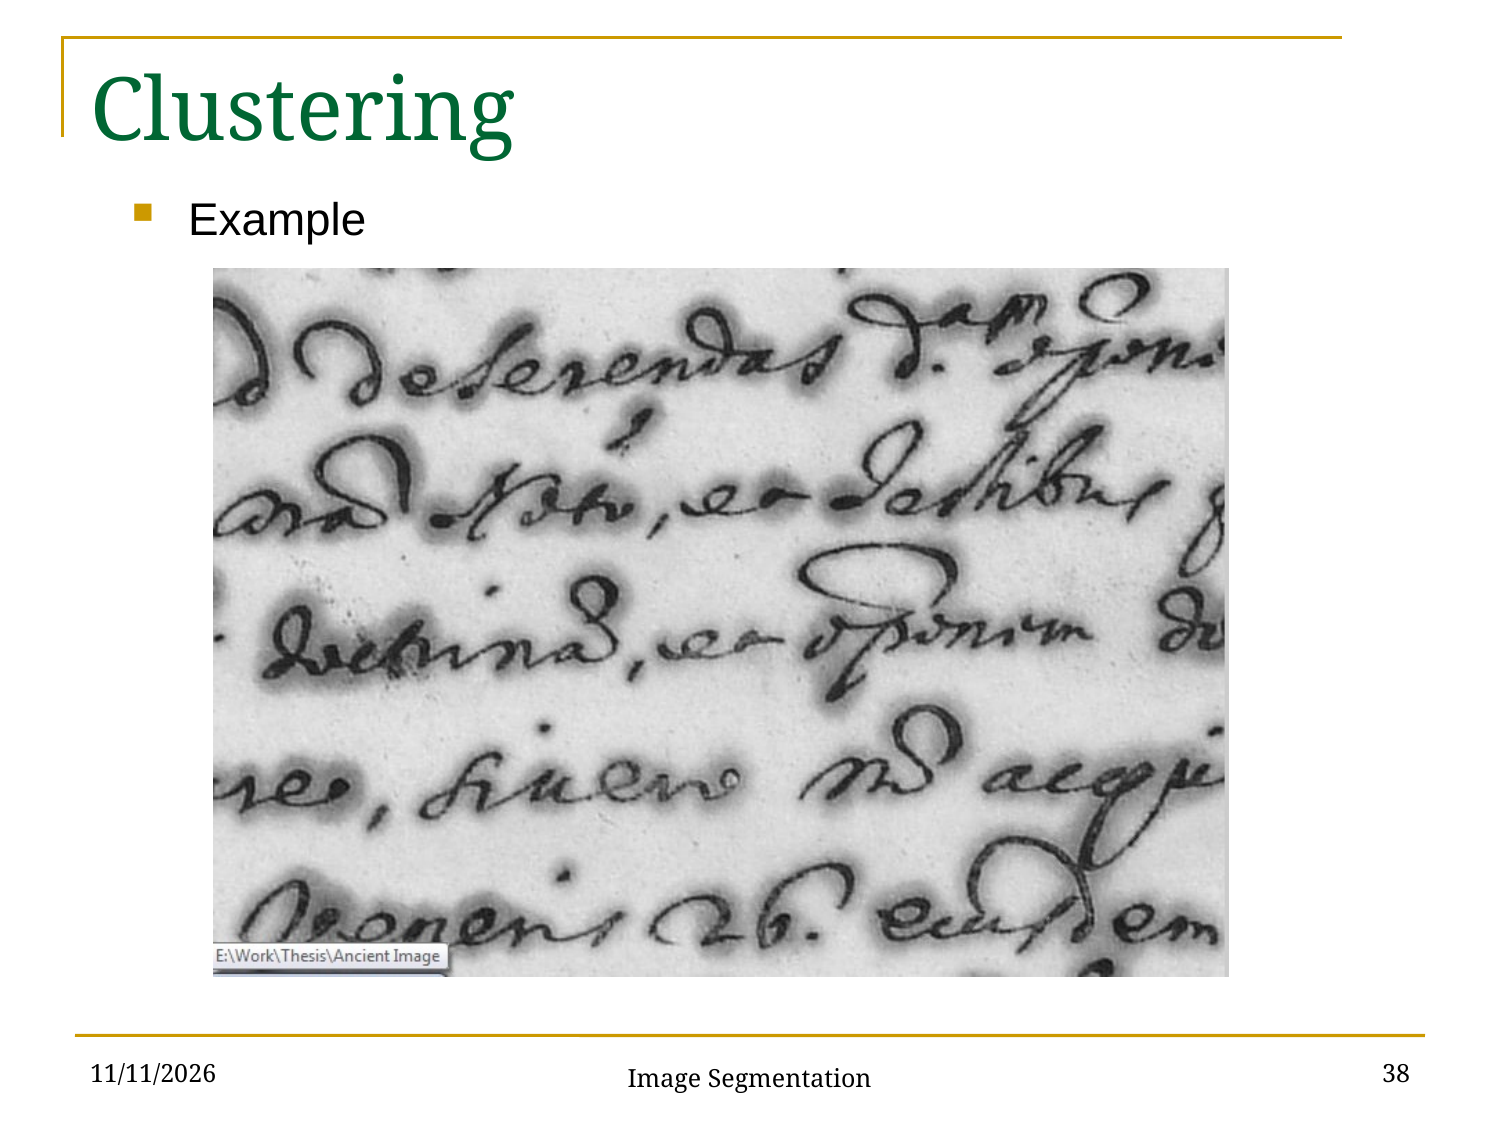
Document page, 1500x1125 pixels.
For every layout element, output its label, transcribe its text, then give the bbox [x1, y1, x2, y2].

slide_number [74, 1023, 426, 1100]
title Clustering [74, 45, 1426, 233]
text_box Example [117, 182, 1411, 993]
footer Image Segmentation [512, 1024, 988, 1101]
picture [213, 268, 1229, 977]
slide_number 38 [1074, 1023, 1426, 1100]
